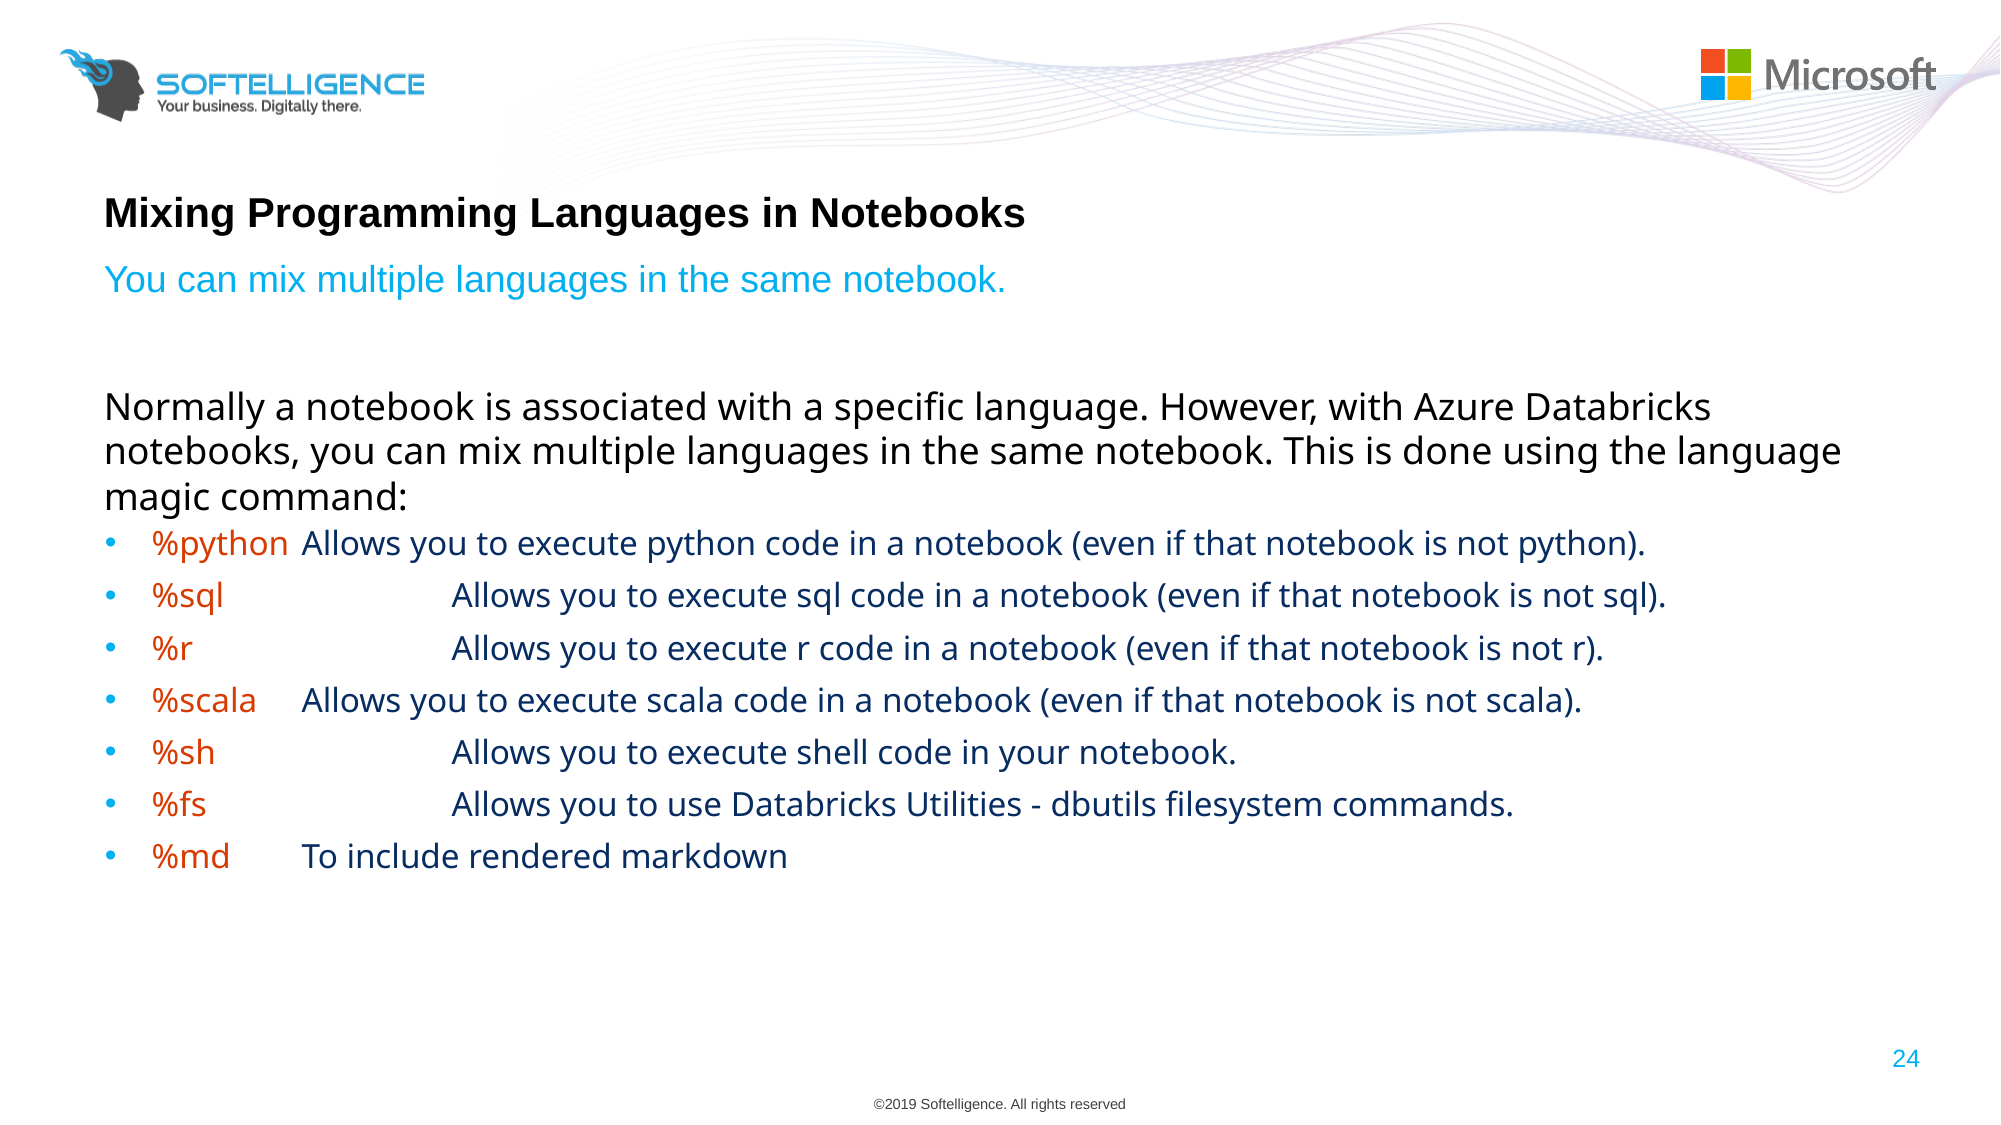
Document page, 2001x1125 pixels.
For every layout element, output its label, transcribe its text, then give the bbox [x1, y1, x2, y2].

text_box Mixing Programming Languages in Notebooks You can mix multiple languages in the same notebook. Normally a notebook is associated with a specific language. However, with Azure Databricks notebooks, you can mix multiple languages in the same notebook. This is done using the language magic command: [59, 178, 1900, 525]
slide_number 24 [1485, 1027, 1936, 1088]
footer ©2019 Softelligence. All rights reserved [0, 1087, 2000, 1125]
text_box %python Allows you to execute python code in a notebook (even if that notebook is not python). %sql Allows you to execute sql code in a notebook (even if that notebook is not sql). %r Allows you to execute r code in a notebook (even if that notebook is not r). %scala Allows you to execute scala code in a notebook (even if that notebook is not scala). %sh Allows you to execute shell code in your notebook. %fs Allows you to use Databricks Utilities - dbutils filesystem commands. %md To include rendered markdown [59, 525, 1764, 883]
picture [59, 1, 2000, 238]
